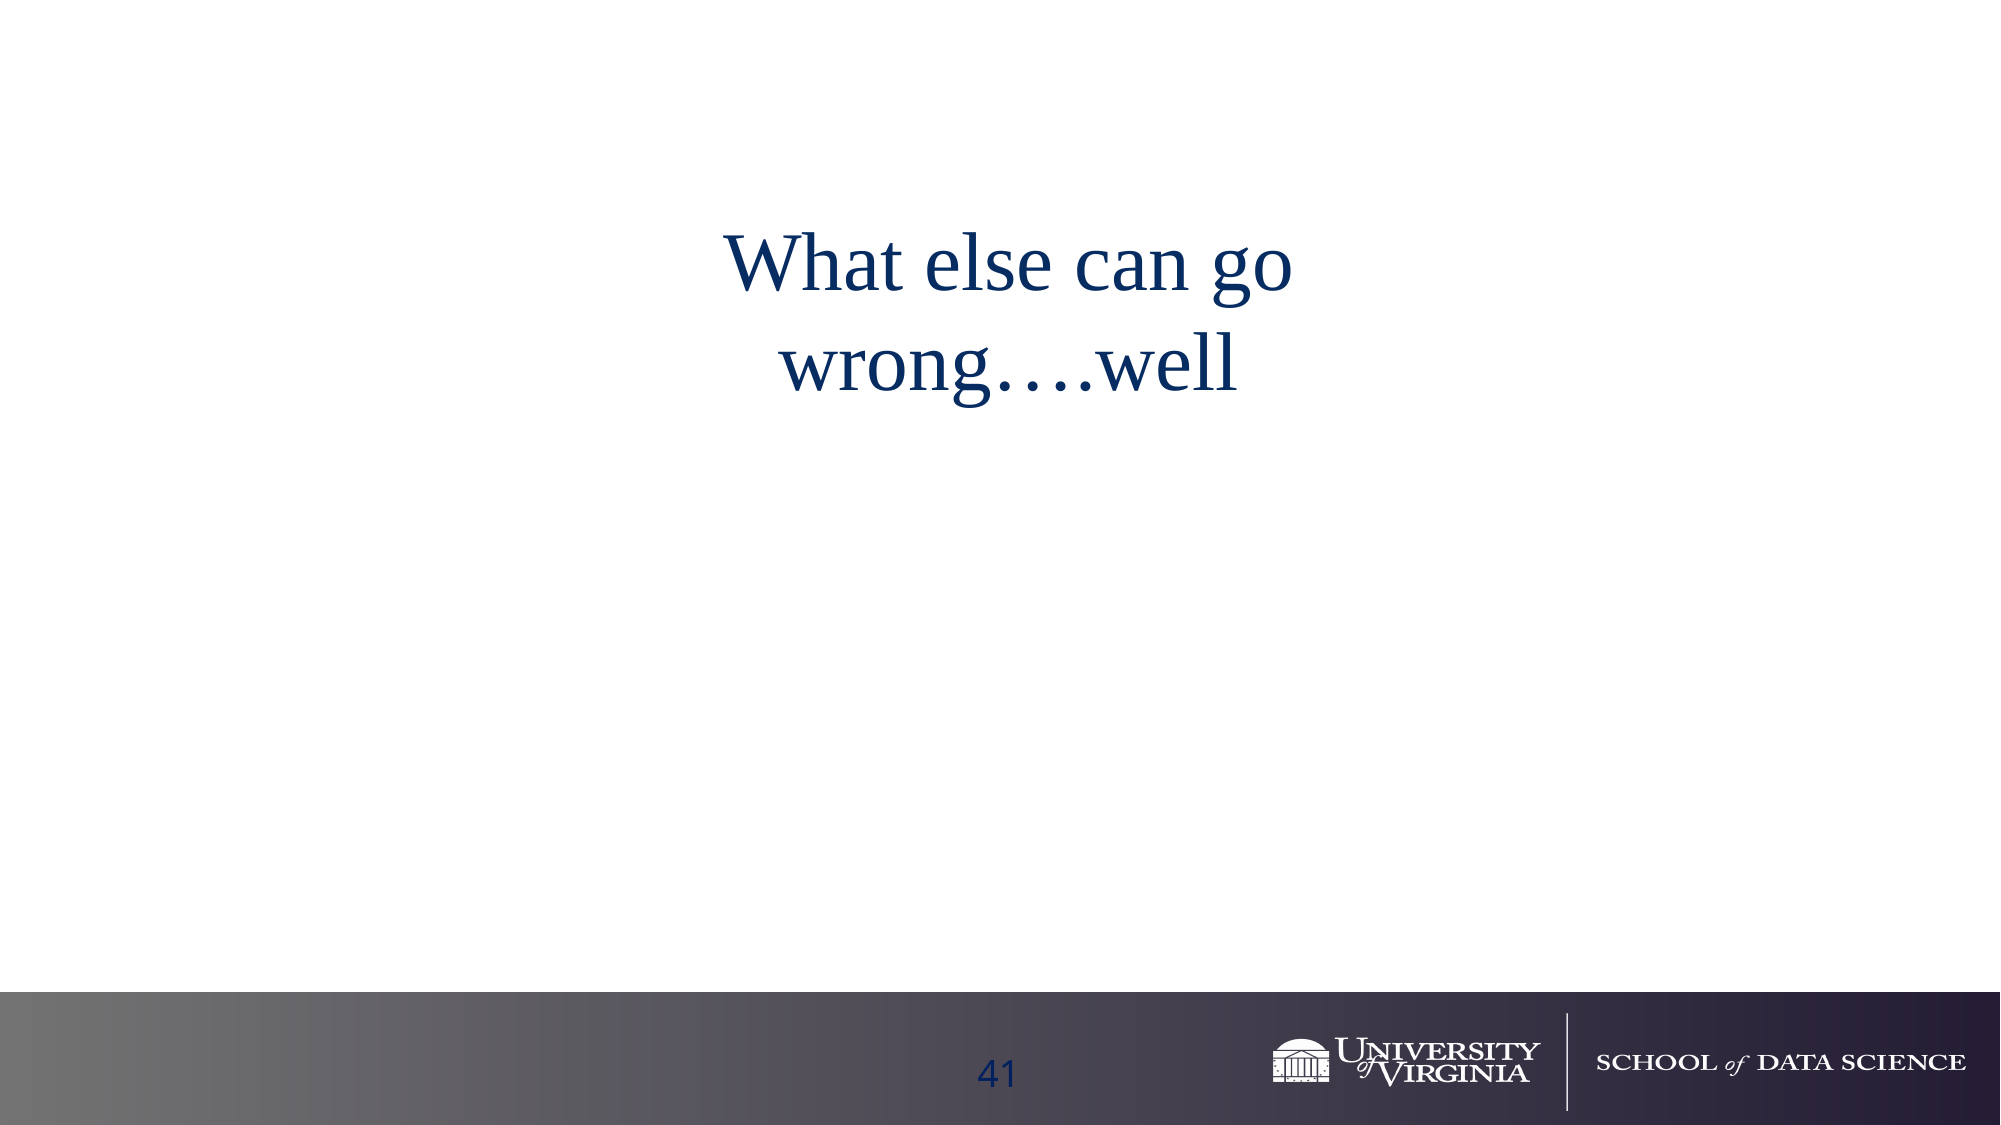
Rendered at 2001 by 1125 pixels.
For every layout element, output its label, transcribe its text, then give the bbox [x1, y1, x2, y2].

text_box What else can go wrong….well [624, 199, 1394, 415]
picture [1273, 1013, 1966, 1111]
